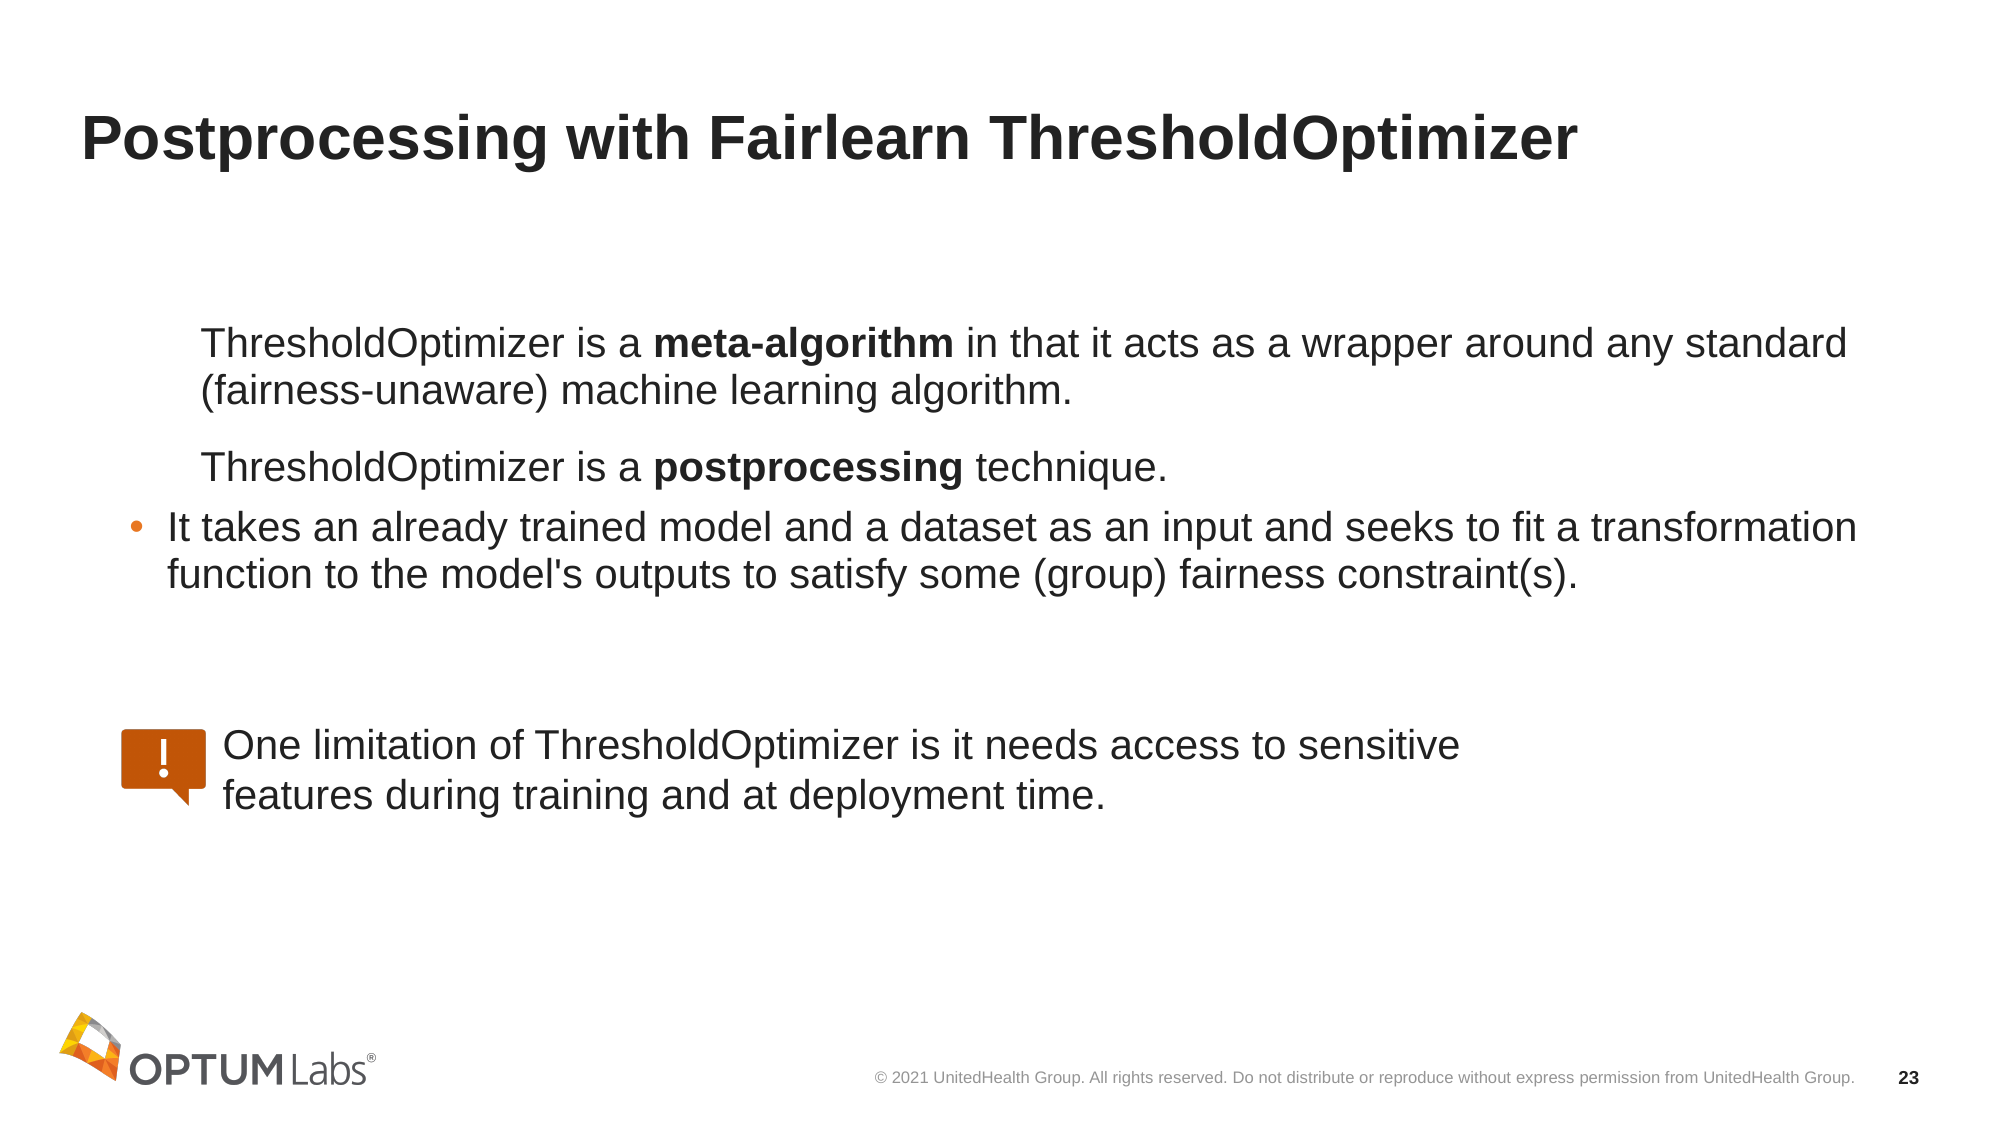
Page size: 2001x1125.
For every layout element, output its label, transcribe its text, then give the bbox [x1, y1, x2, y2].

slide_number 23 [1861, 1065, 1920, 1088]
picture [104, 708, 223, 827]
text_box One limitation of ThresholdOptimizer is it needs access to sensitive features during training and at deployment time. [223, 717, 1621, 818]
title Postprocessing with Fairlearn ThresholdOptimizer [81, 104, 1919, 174]
picture [59, 1012, 376, 1085]
footer © 2021 UnitedHealth Group. All rights reserved. Do not distribute or reproduce without express permission from UnitedHealth Group. [656, 1066, 1857, 1087]
list ThresholdOptimizer is a meta-algorithm in that it acts as a wrapper around any standard (fairness-unaware) machine learning algorithm. ThresholdOptimizer is a postprocessing technique. It takes an already trained model and a dataset as an input and seeks to fit a transformation function to the model's outputs to satisfy some (group) fairness constraint(s). [129, 319, 1871, 679]
